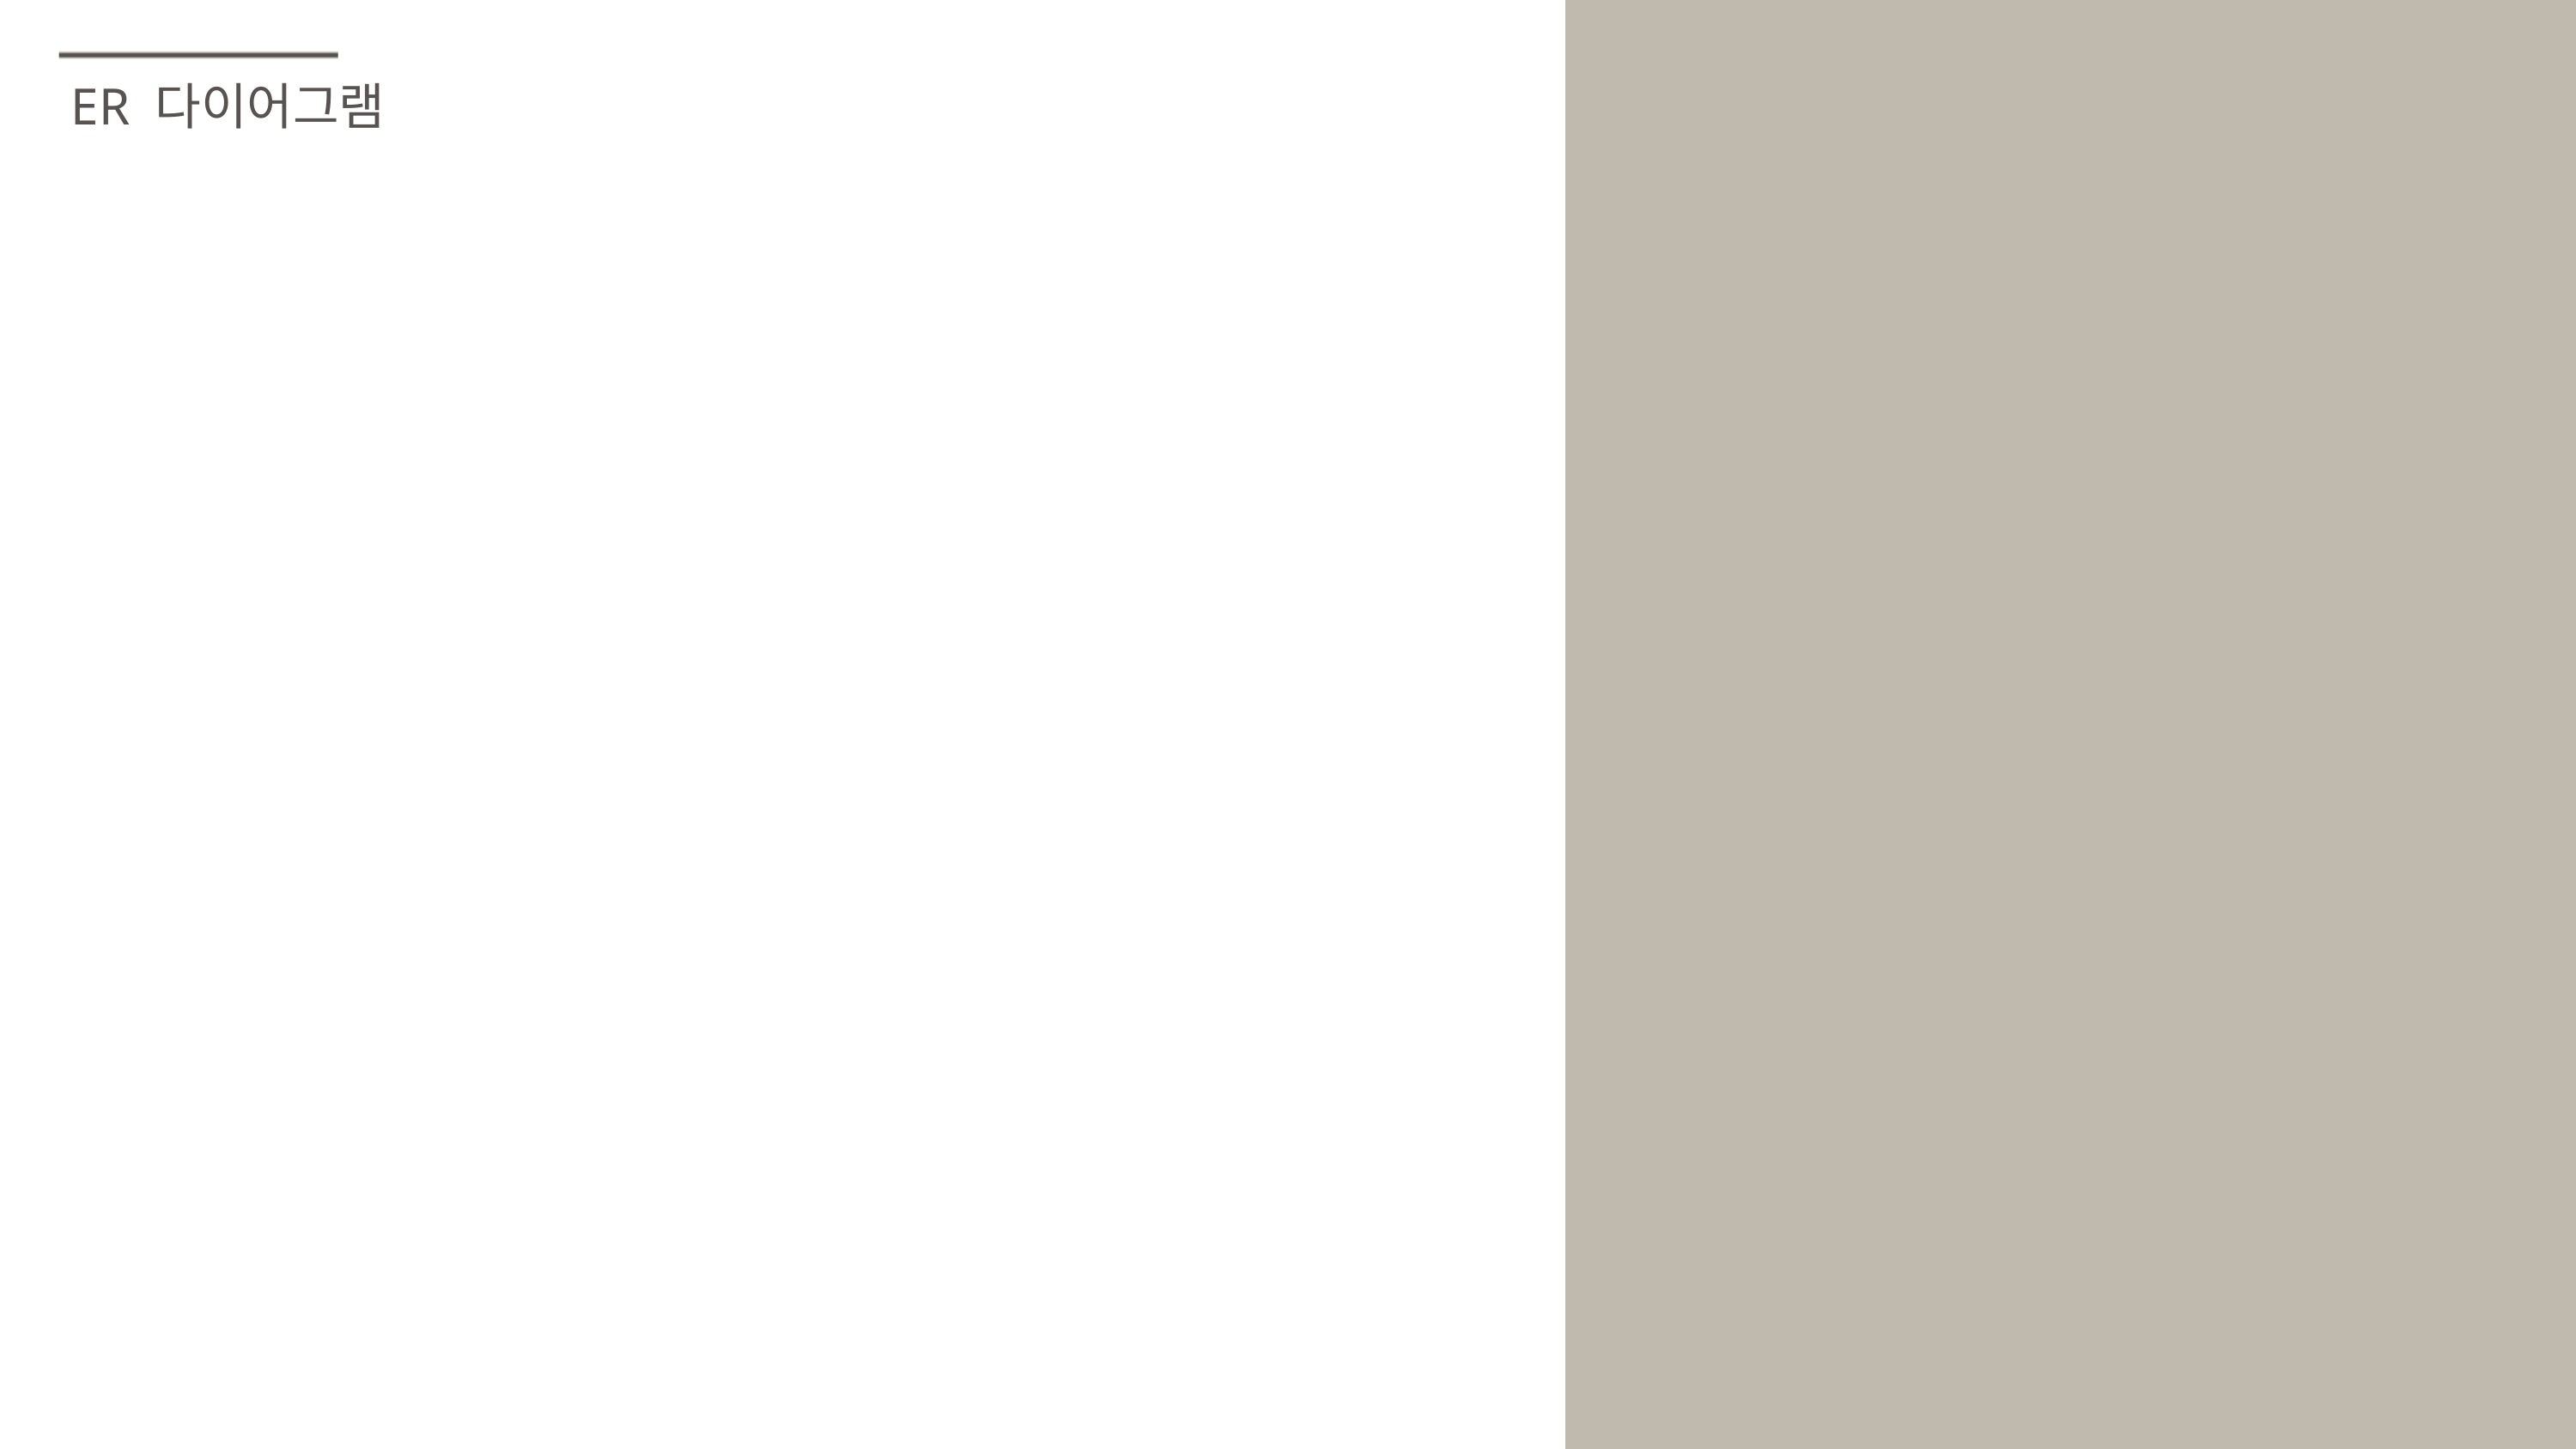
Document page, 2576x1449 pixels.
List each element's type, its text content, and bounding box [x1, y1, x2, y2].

text_box ER 다이어그램 [58, 68, 1538, 142]
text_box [58, 45, 338, 65]
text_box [1564, 0, 2576, 1449]
